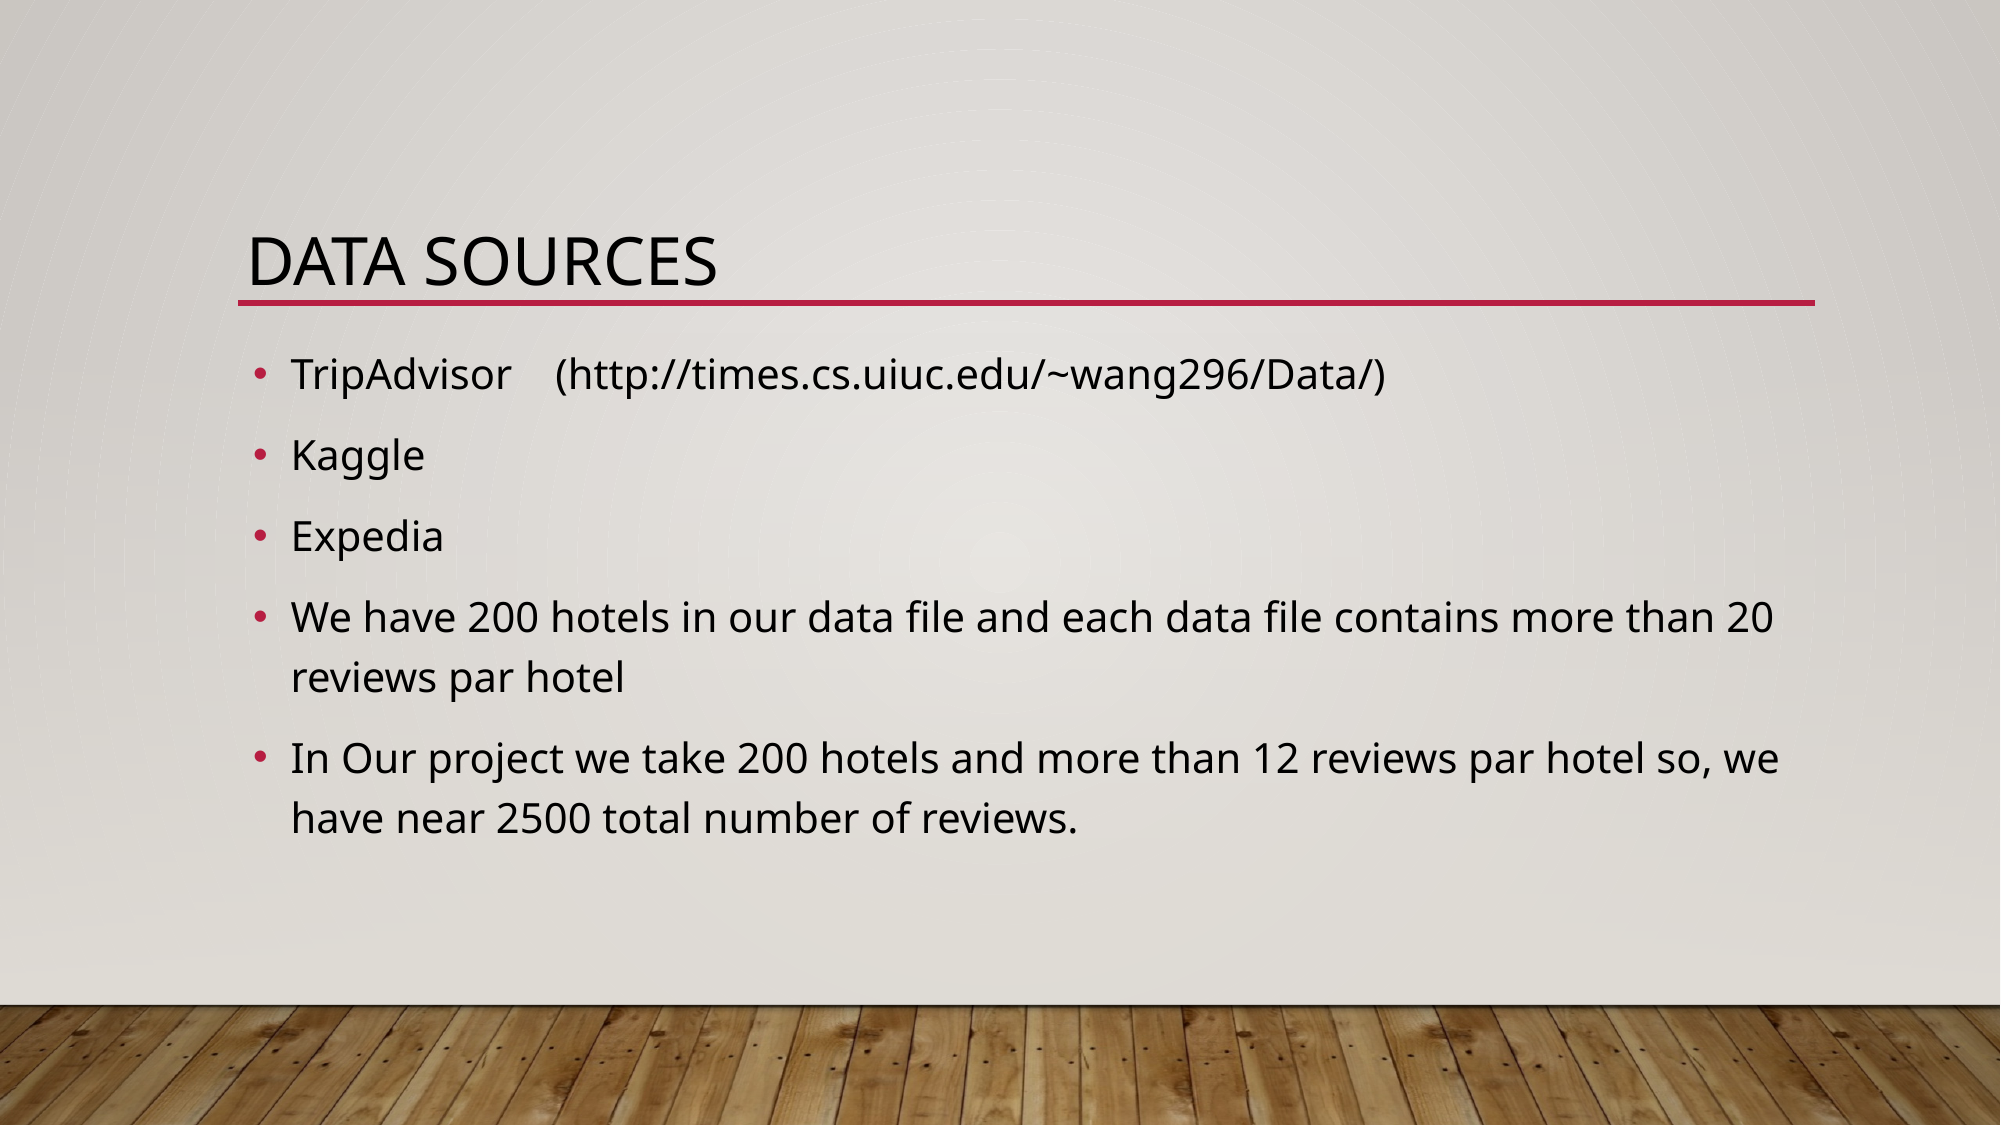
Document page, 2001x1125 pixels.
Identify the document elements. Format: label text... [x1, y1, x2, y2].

title Data Sources [231, 148, 1807, 321]
list TripAdvisor (http://times.cs.uiuc.edu/~wang296/Data/) Kaggle Expedia We have 200 hotels in our data file and each data file contains more than 20 reviews par hotel In Our project we take 200 hotels and more than 12 reviews par hotel so, we have near 2500 total number of reviews. [238, 330, 1814, 897]
picture [0, 1005, 2000, 1125]
